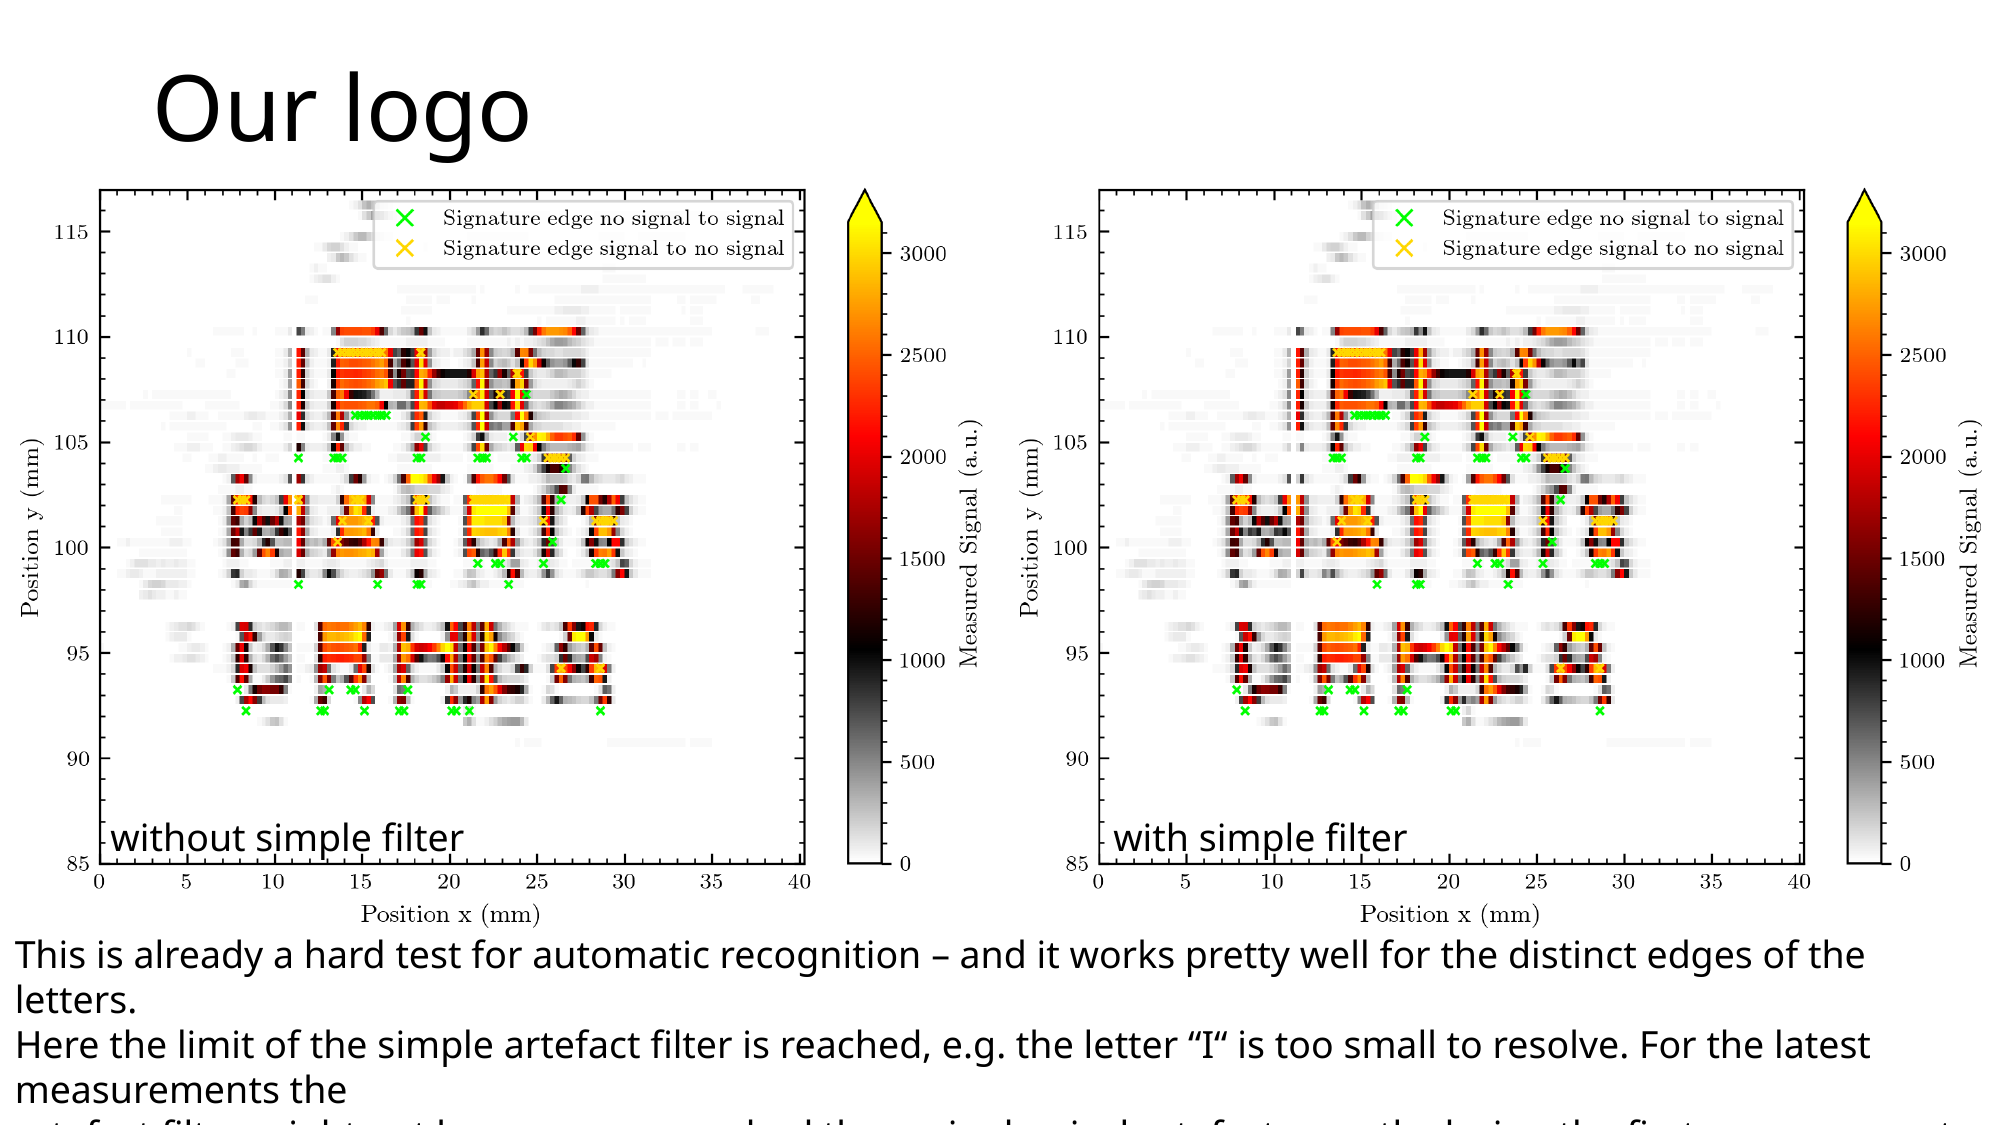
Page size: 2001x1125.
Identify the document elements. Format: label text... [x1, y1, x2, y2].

picture [0, 170, 2000, 948]
title Our logo [137, 3, 1863, 170]
text_box This is already a hard test for automatic recognition – and it works pretty well for the distinct edges of the letters. Here the limit of the simple artefact filter is reached, e.g. the letter “I“ is too small to resolve. For the latest measurements the artefact filter might not be necessary; we had these single-pixel artefacts mostly during the first measurement set… [0, 948, 2000, 1125]
